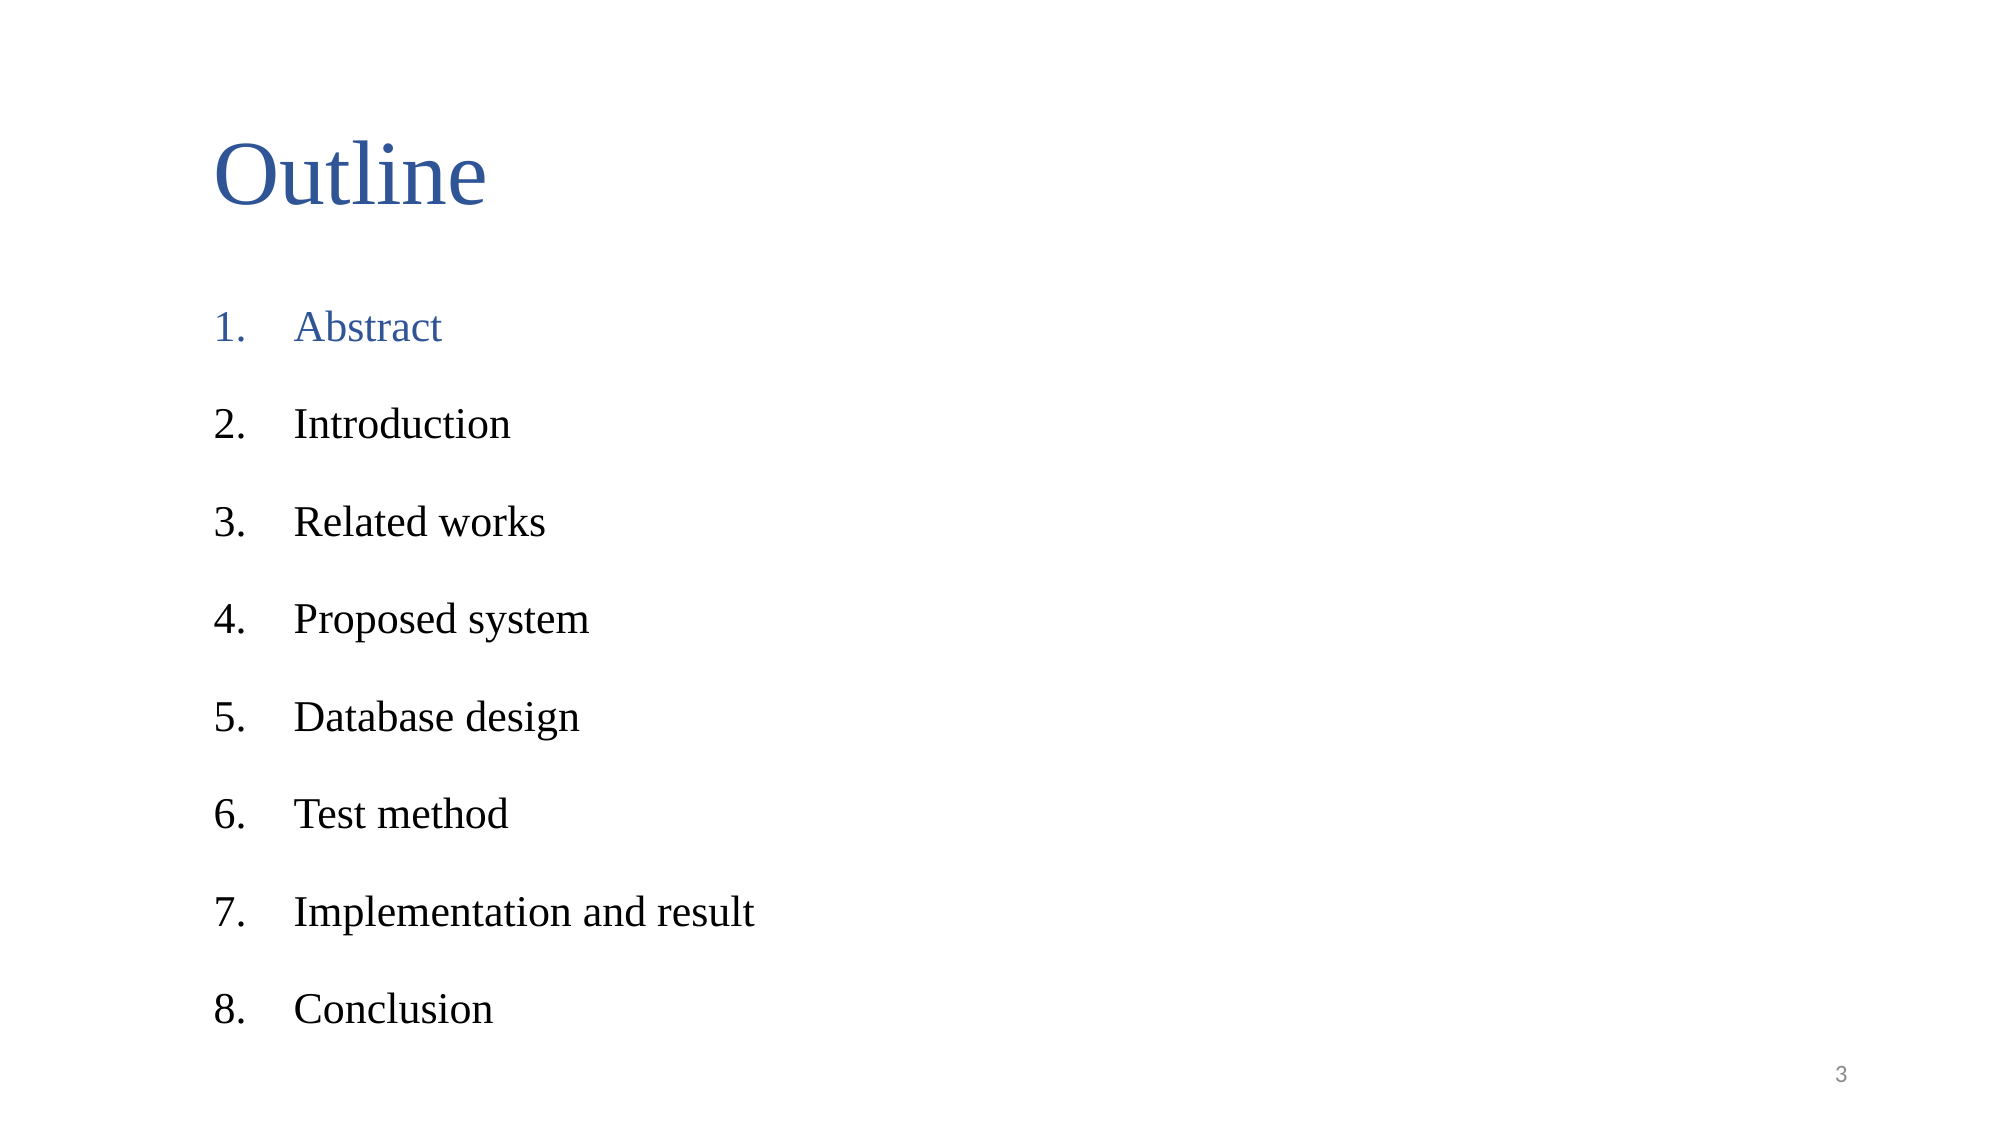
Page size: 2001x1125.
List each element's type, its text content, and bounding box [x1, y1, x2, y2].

slide_number 3 [1412, 1042, 1863, 1103]
list Abstract Introduction Related works Proposed system Database design Test method Implementation and result Conclusion [198, 263, 1967, 1048]
title Outline [198, 44, 1899, 263]
